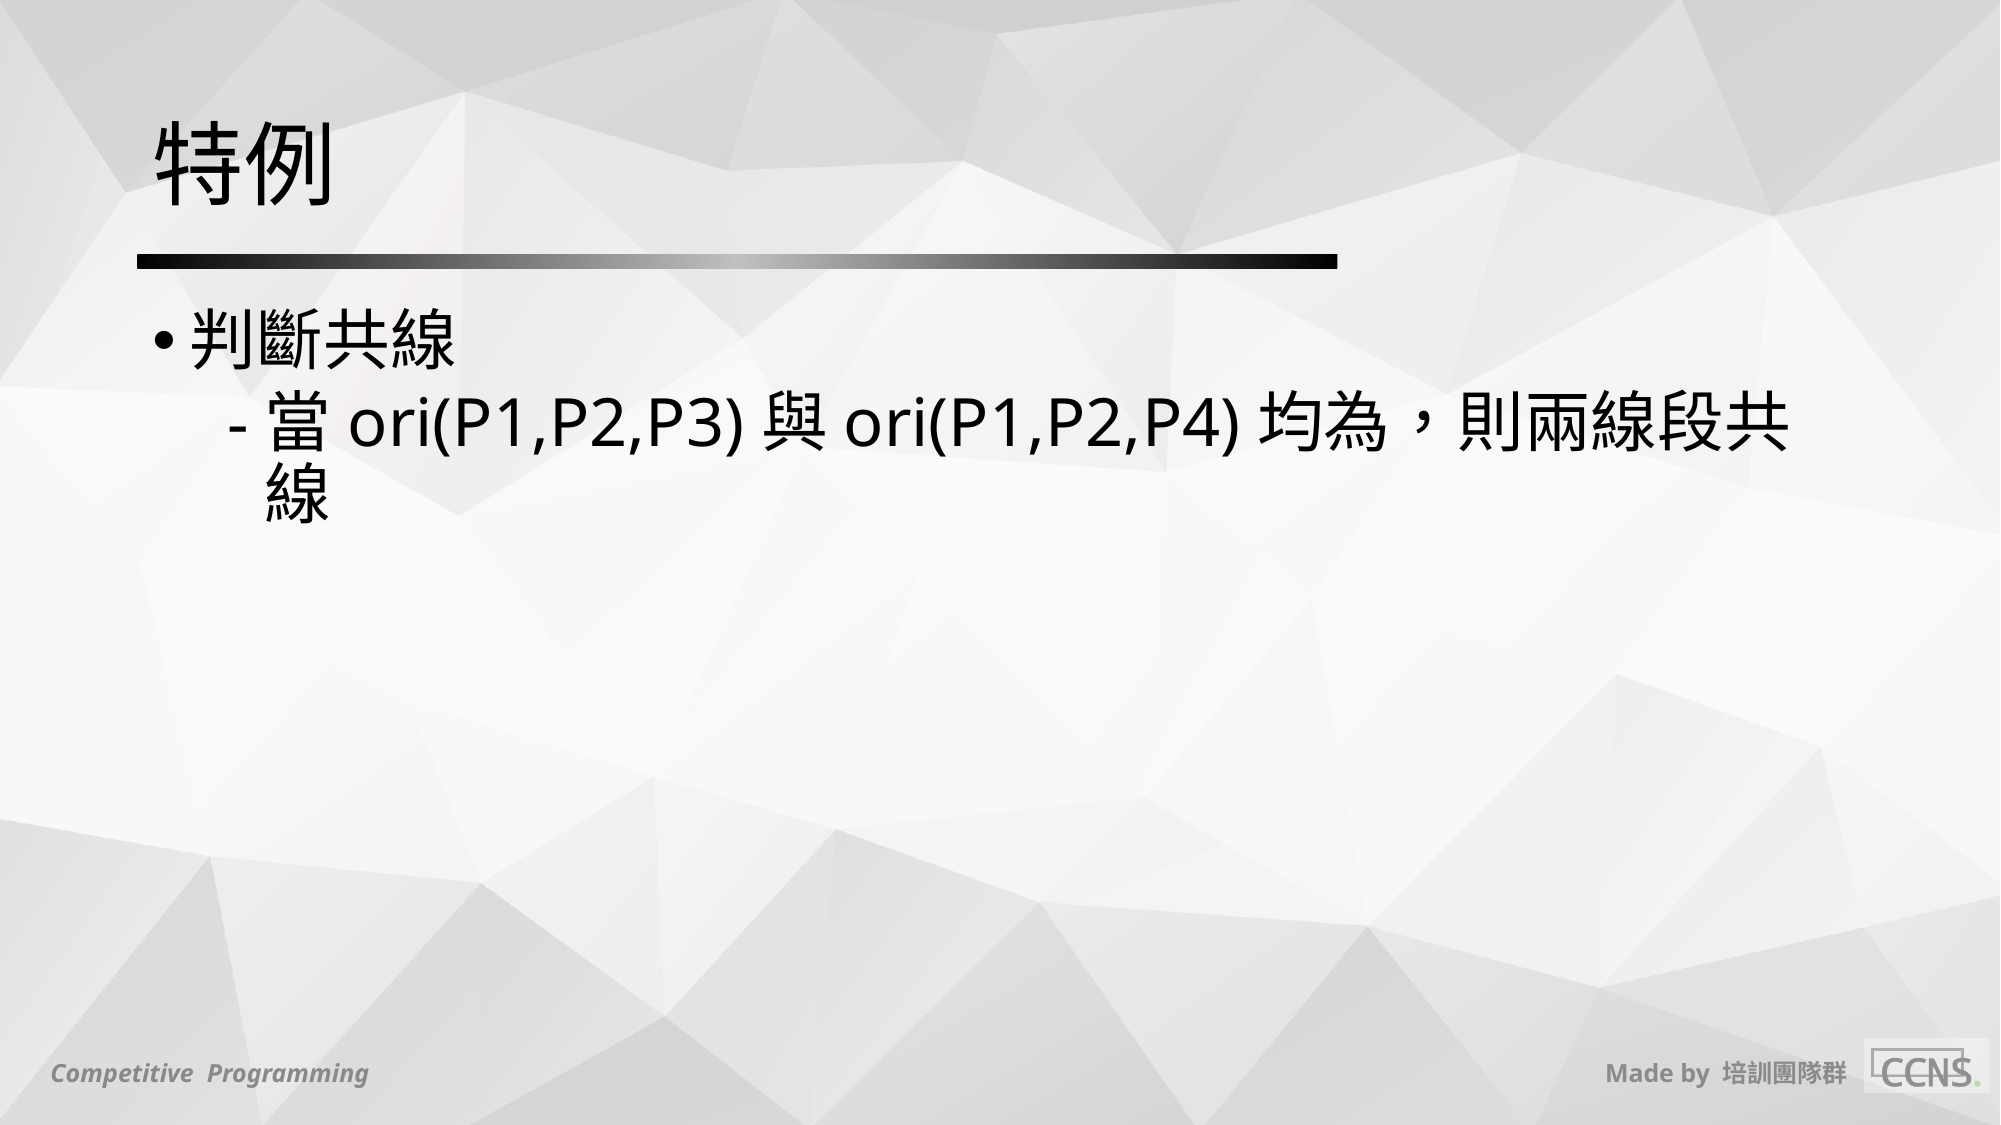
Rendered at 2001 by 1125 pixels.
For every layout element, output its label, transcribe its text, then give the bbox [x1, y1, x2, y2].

title 特例 [137, 59, 1863, 278]
picture [0, 0, 2000, 1125]
